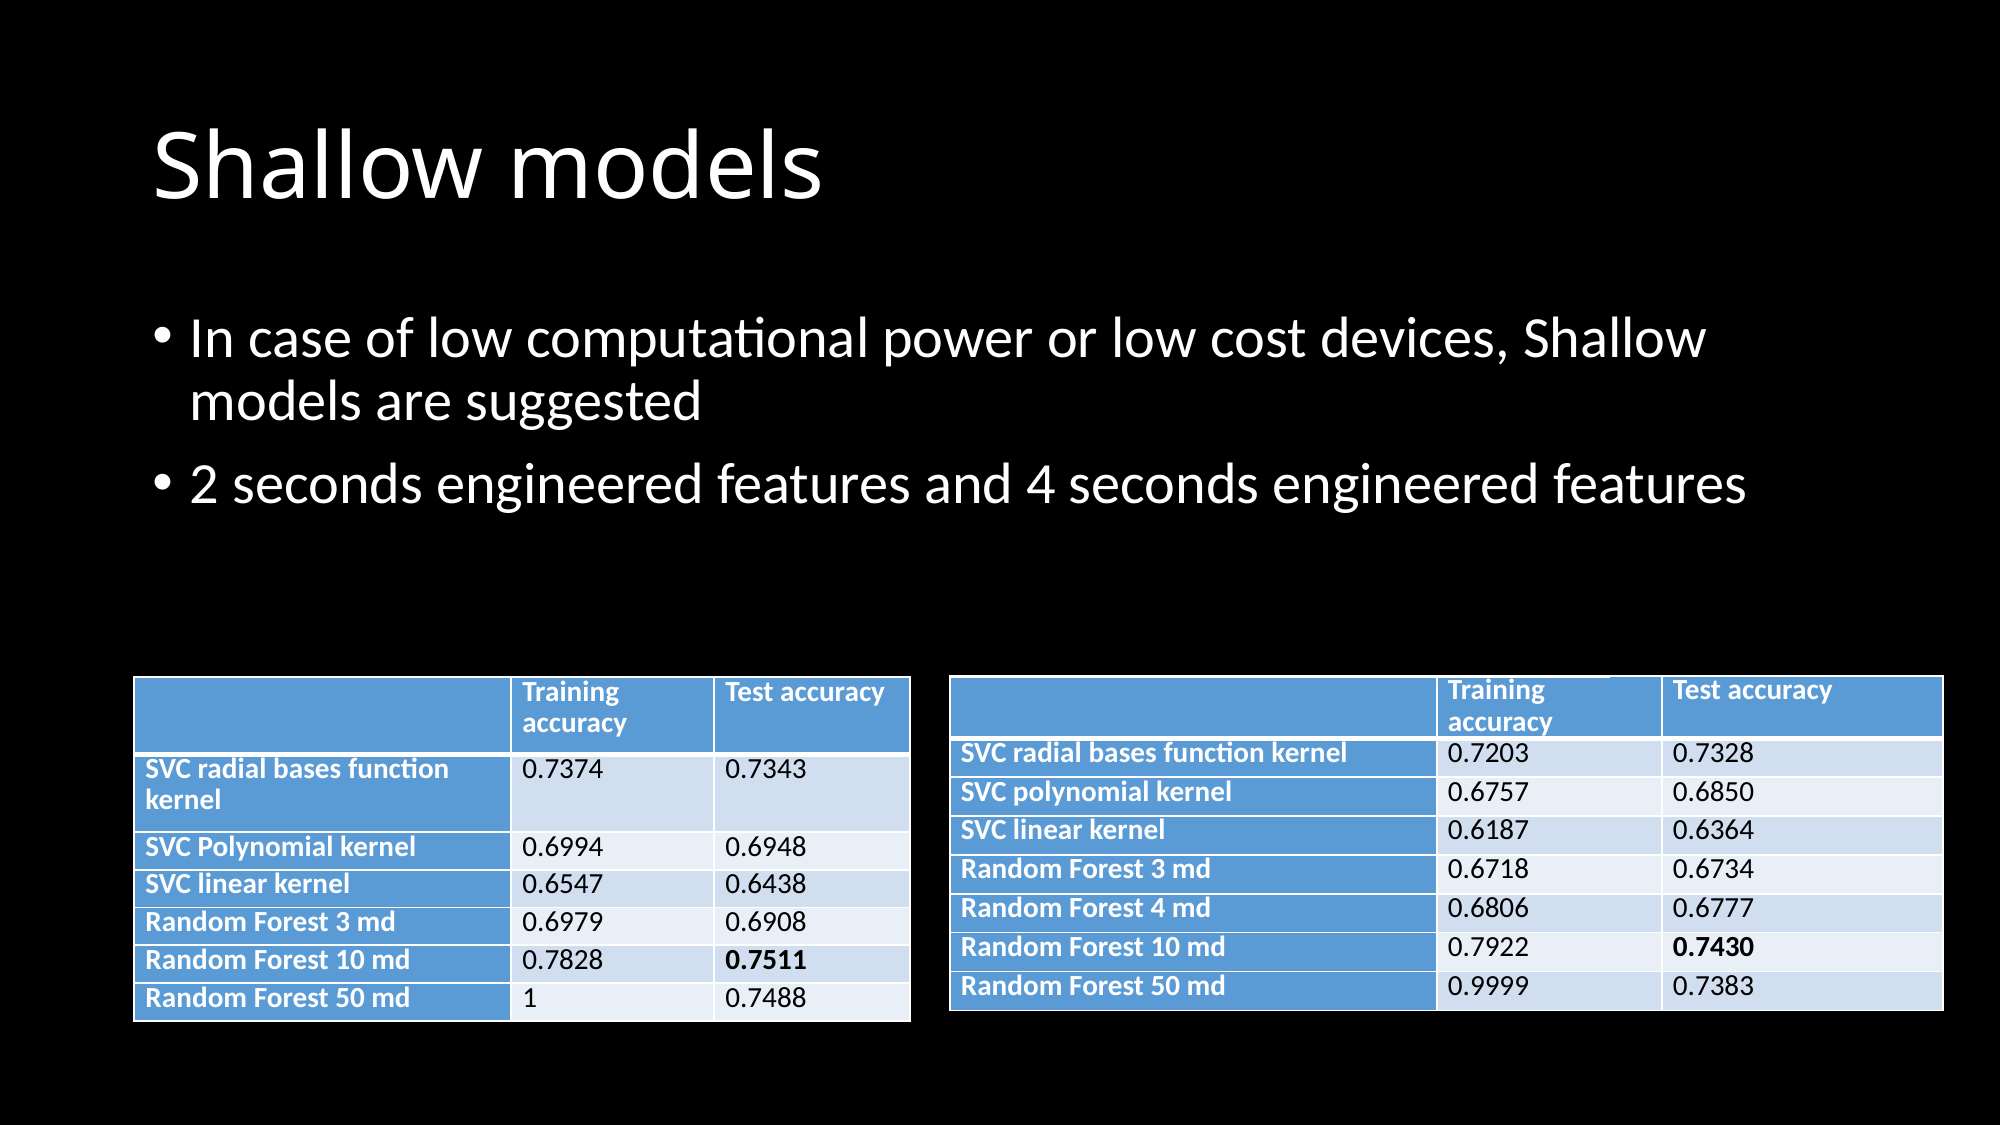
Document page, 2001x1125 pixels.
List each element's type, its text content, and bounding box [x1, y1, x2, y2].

table_cell 0.6757 [1438, 778, 1661, 815]
table_cell 0.6806 [1438, 895, 1661, 932]
table_cell SVC linear kernel [135, 871, 510, 907]
table_cell SVC polynomial kernel [951, 778, 1436, 815]
table_cell Random Forest 4 md [951, 895, 1436, 932]
table_cell 0.6850 [1663, 778, 1942, 815]
table_header Test accuracy [715, 678, 909, 752]
table_cell Random Forest 50 md [135, 984, 510, 1020]
table_cell 0.6187 [1438, 817, 1661, 854]
table_cell 0.7488 [715, 984, 909, 1020]
table_cell Random Forest 3 md [951, 856, 1436, 893]
table_cell Random Forest 10 md [951, 933, 1436, 971]
table_cell 0.7430 [1663, 933, 1942, 971]
table_cell Random Forest 3 md [135, 908, 510, 944]
table_cell 0.7828 [512, 946, 713, 982]
table_cell Random Forest 50 md [951, 972, 1436, 1010]
table_cell 0.7343 [715, 757, 909, 831]
table_cell SVC radial bases function kernel [951, 741, 1436, 776]
title Shallow models [137, 59, 1863, 278]
table_header [951, 677, 1436, 736]
table_cell 0.6438 [715, 871, 909, 907]
table_cell SVC radial bases function kernel [135, 757, 510, 831]
table_cell 0.6718 [1438, 856, 1661, 893]
table_cell Random Forest 10 md [135, 946, 510, 982]
table_cell 0.6547 [512, 871, 713, 907]
table_cell 0.7203 [1438, 741, 1661, 776]
table_cell 0.9999 [1438, 972, 1661, 1010]
table_cell SVC linear kernel [951, 817, 1436, 854]
table_cell 0.6734 [1663, 856, 1942, 893]
table_cell 0.6948 [715, 833, 909, 869]
table_cell 0.6908 [715, 908, 909, 944]
table_cell 0.6979 [512, 908, 713, 944]
table_cell 0.7374 [512, 757, 713, 831]
table_cell 0.6777 [1663, 895, 1942, 932]
table_cell 1 [512, 984, 713, 1020]
table_header Training accuracy [512, 678, 713, 752]
table_cell 0.7328 [1663, 741, 1942, 776]
table_cell 0.6994 [512, 833, 713, 869]
table_header [135, 678, 510, 752]
table_header Training accuracy [1438, 677, 1661, 736]
list In case of low computational power or low cost devices, Shallow models are suggested 2 seconds engineered features and 4 seconds engineered features [137, 299, 1863, 1014]
table_cell 0.7511 [715, 946, 909, 982]
table_cell 0.6364 [1663, 817, 1942, 854]
table_cell SVC Polynomial kernel [135, 833, 510, 869]
table_cell 0.7922 [1438, 933, 1661, 971]
table_cell 0.7383 [1663, 972, 1942, 1010]
table_header Test accuracy [1663, 677, 1942, 736]
